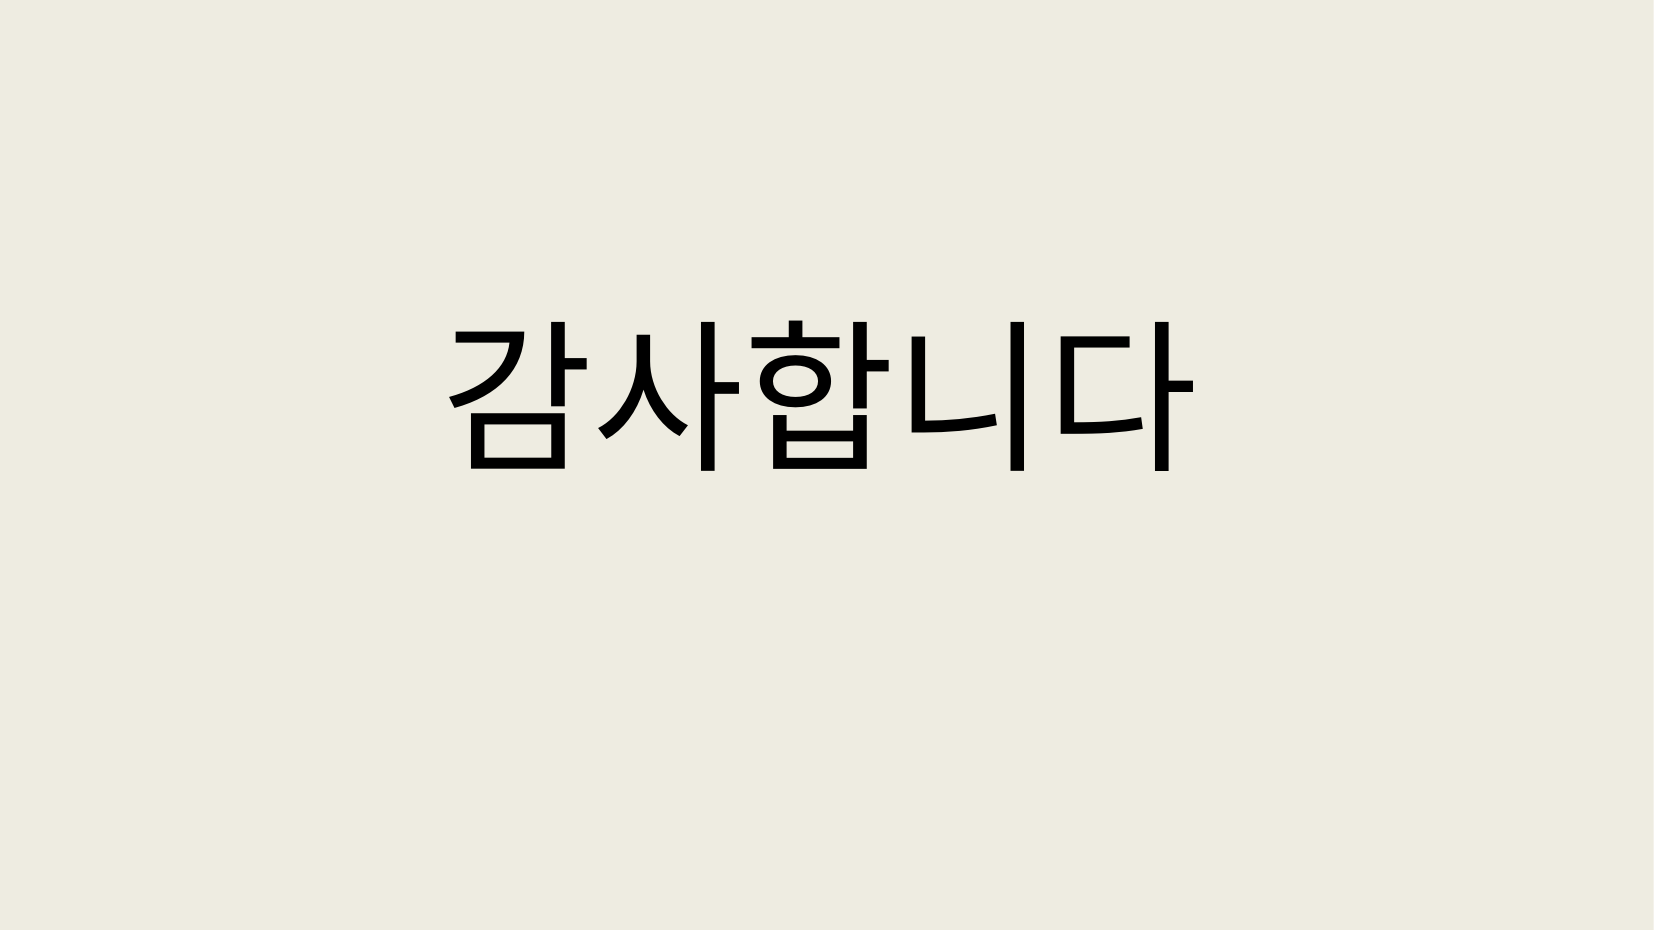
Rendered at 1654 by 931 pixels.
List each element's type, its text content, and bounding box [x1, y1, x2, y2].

list 감사합니다 [106, 287, 1533, 672]
